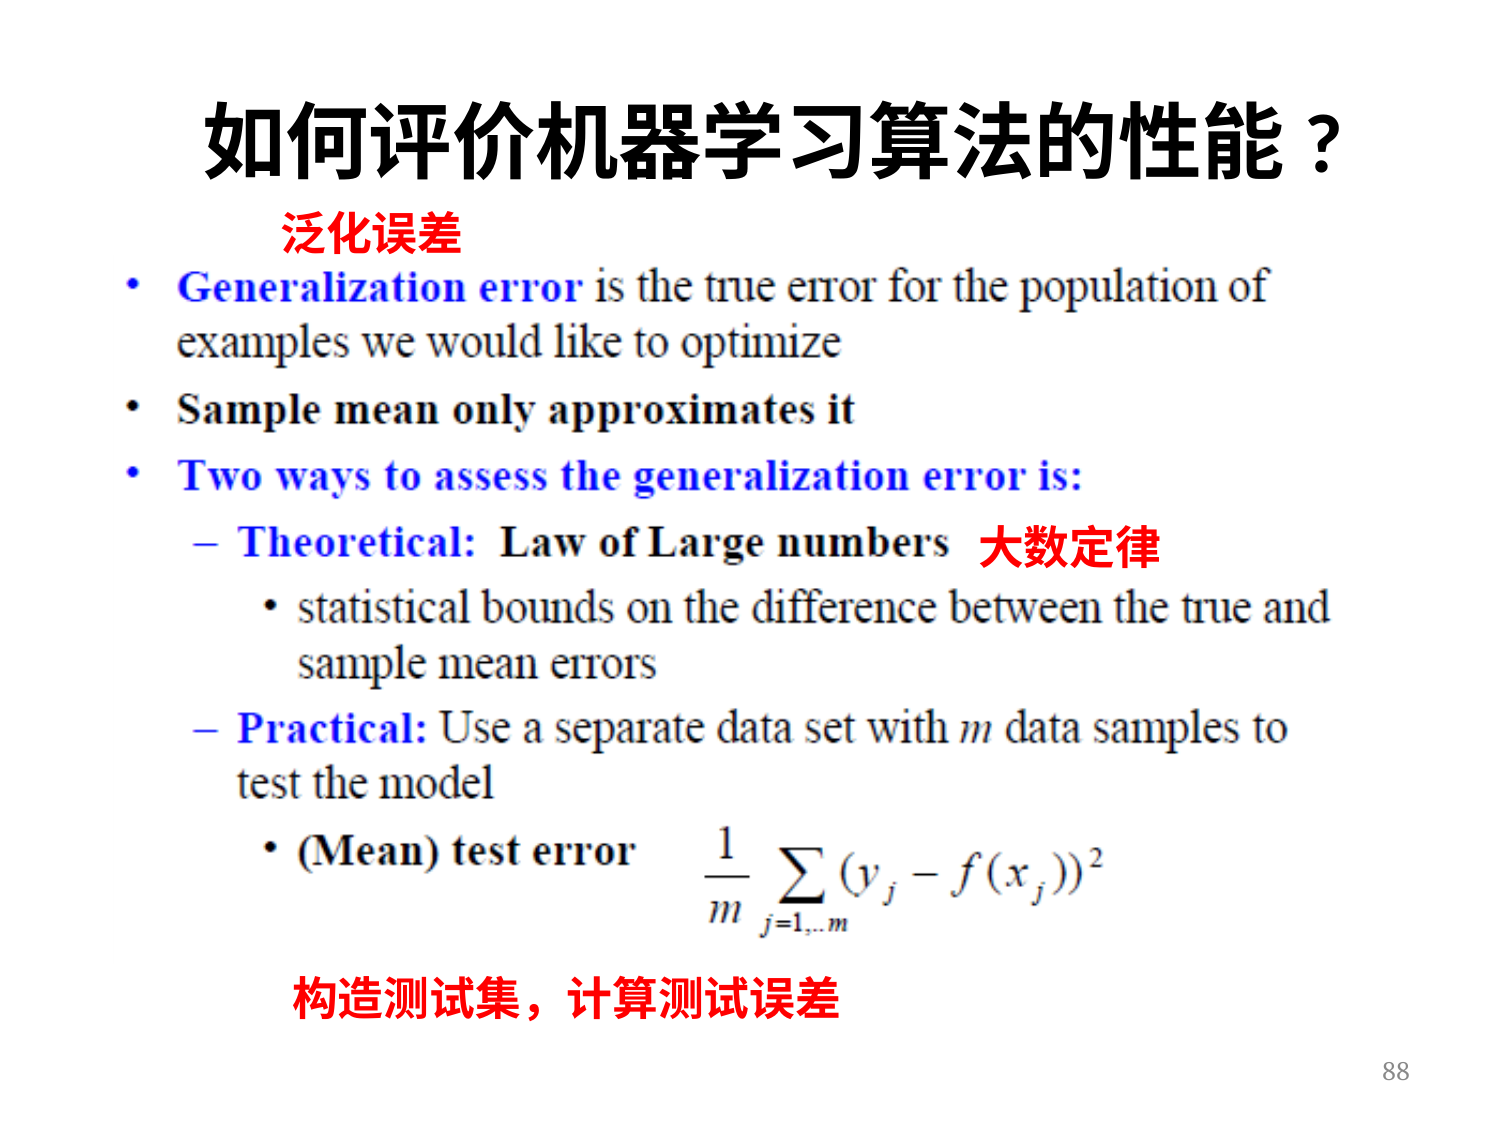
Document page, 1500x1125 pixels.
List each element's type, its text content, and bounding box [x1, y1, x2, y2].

title 如何评价机器学习算法的性能? [75, 45, 1471, 233]
slide_number 88 [1074, 1042, 1425, 1103]
text_box 构造测试集，计算测试误差 [277, 973, 928, 1033]
text_box 泛化误差 [265, 197, 486, 253]
picture [111, 255, 1355, 965]
